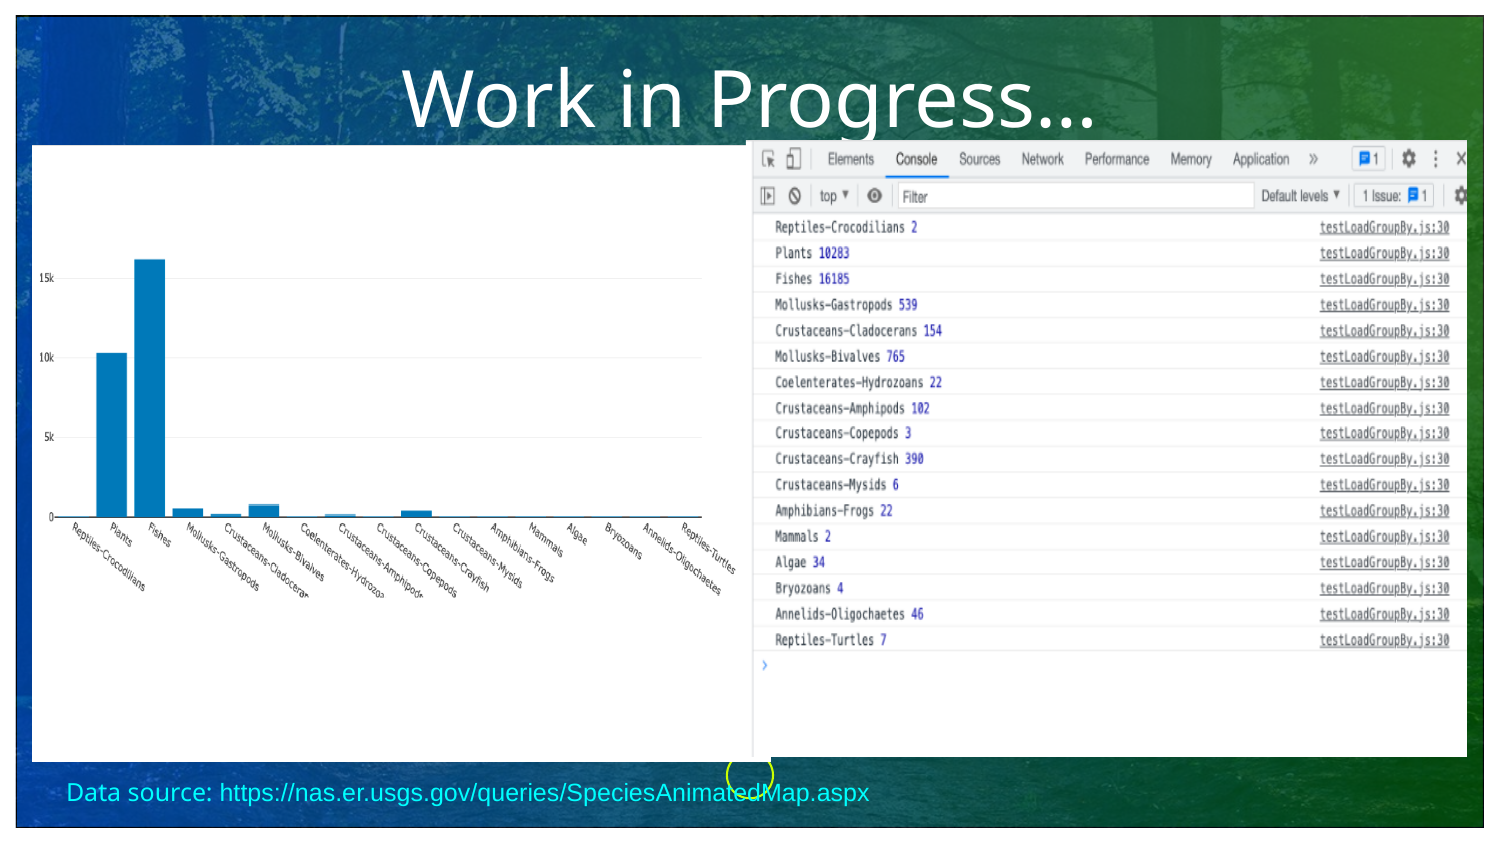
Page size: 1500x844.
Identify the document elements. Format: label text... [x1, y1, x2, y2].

picture [15, 15, 1484, 828]
title Work in Progress… [103, 19, 1397, 143]
picture [31, 140, 1468, 762]
text_box Data source: https://nas.er.usgs.gov/queries/SpeciesAnimatedMap.aspx [51, 765, 958, 822]
picture [649, 822, 732, 828]
